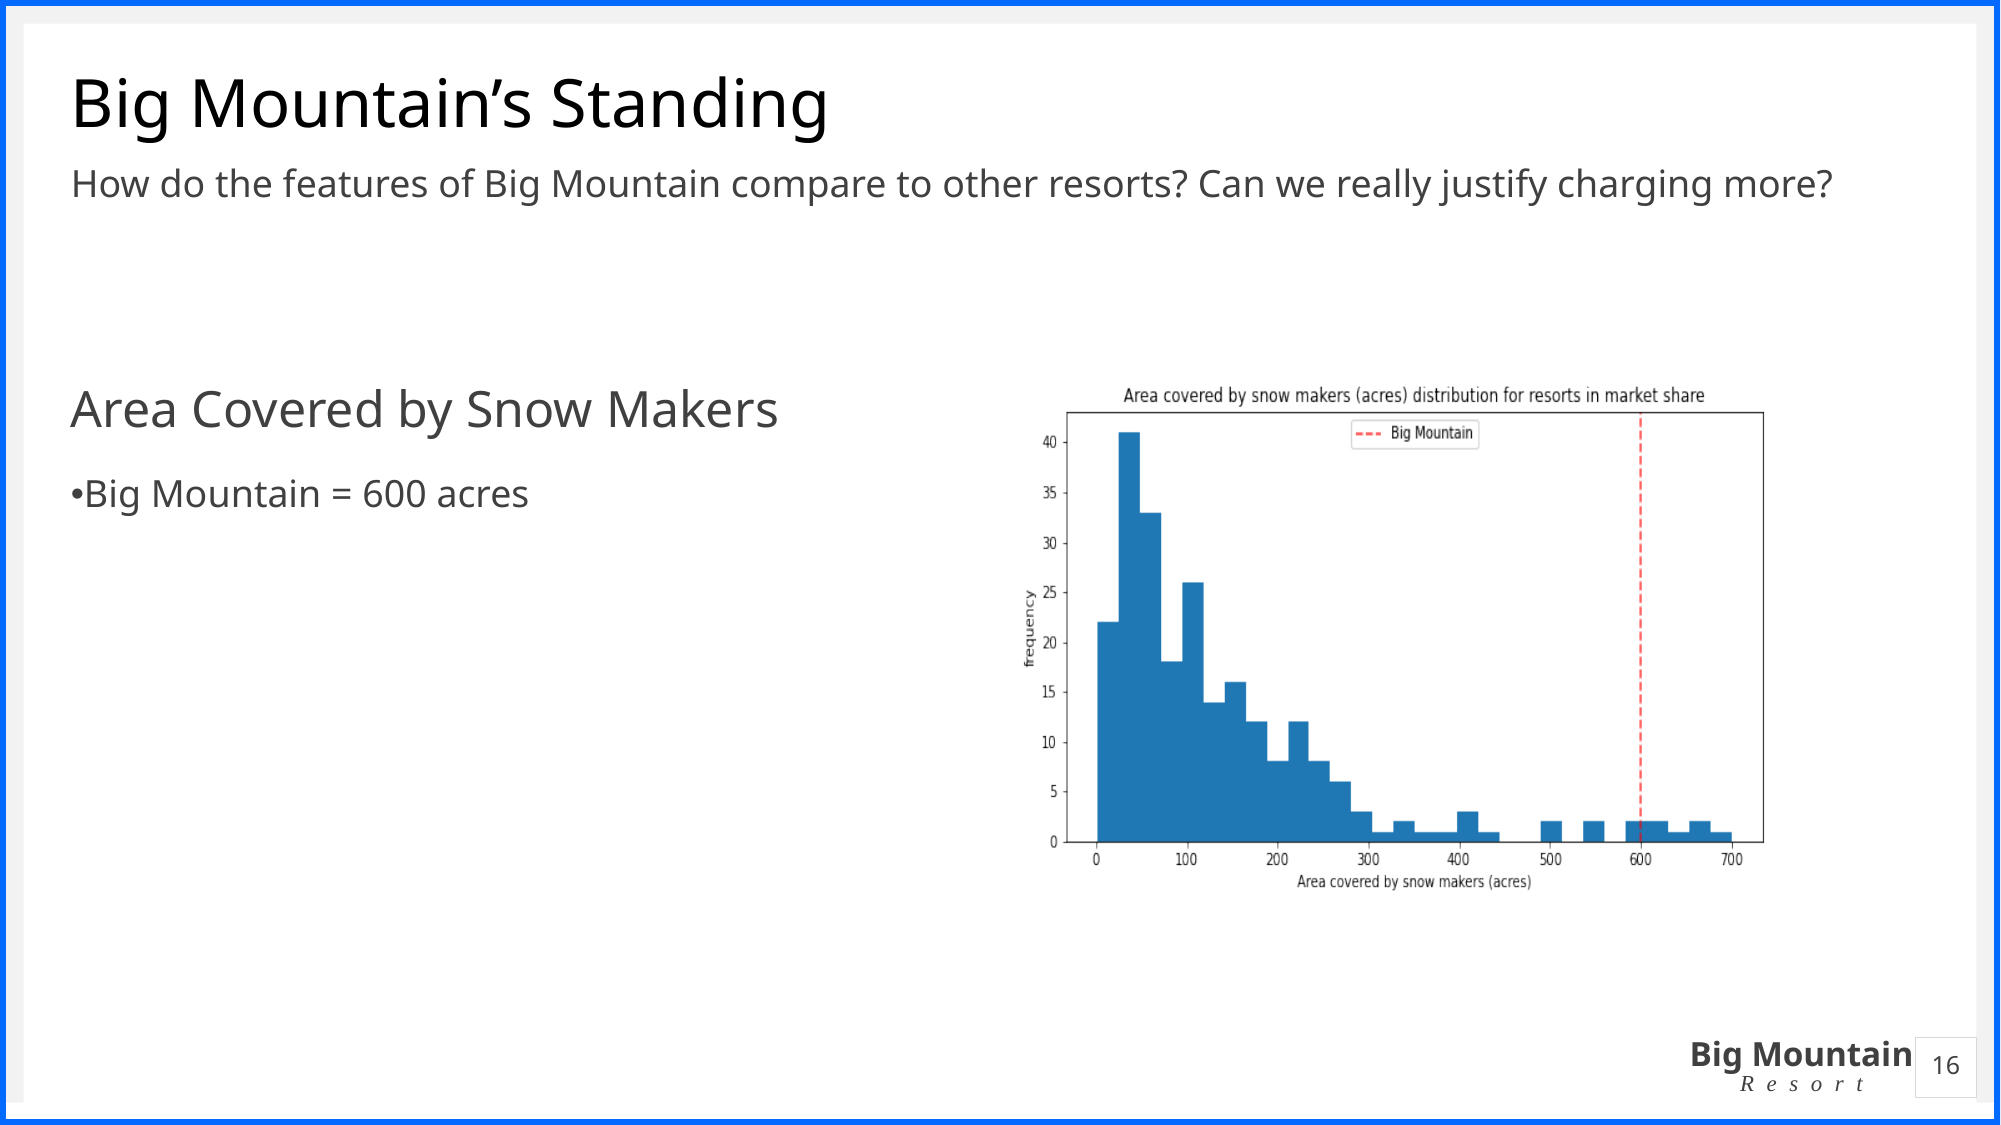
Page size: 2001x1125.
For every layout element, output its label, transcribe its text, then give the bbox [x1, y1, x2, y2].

list Big Mountain = 600 acres [70, 467, 954, 774]
title Big Mountain’s Standing [70, 70, 1932, 142]
list Area Covered by Snow Makers [70, 384, 954, 444]
list How do the features of Big Mountain compare to other resorts? Can we really justify charging more? [70, 165, 1931, 225]
slide_number 16 [1915, 1037, 1977, 1098]
picture [954, 344, 1853, 913]
